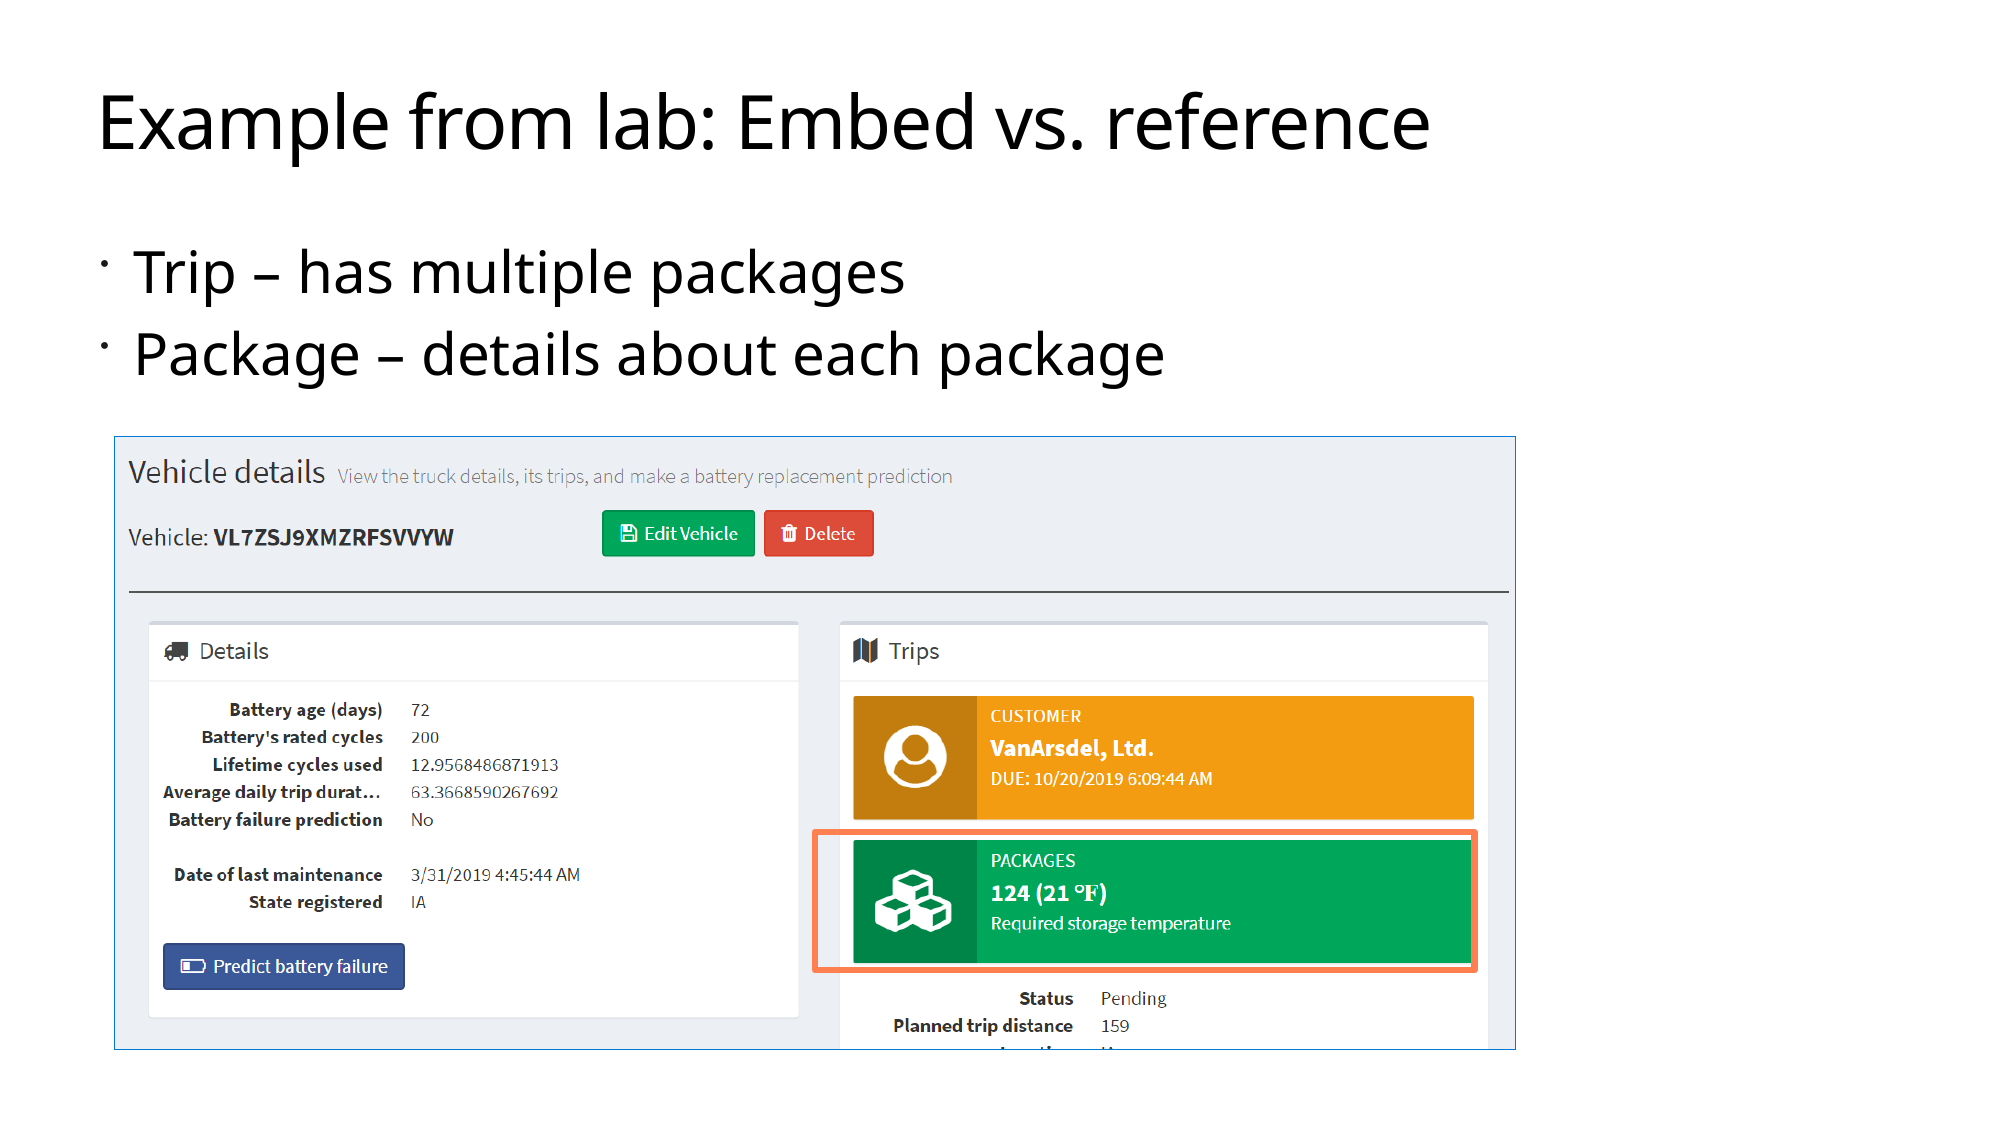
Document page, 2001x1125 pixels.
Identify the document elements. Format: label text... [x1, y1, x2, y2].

picture [114, 436, 1516, 1051]
list Trip – has multiple packages Package – details about each package [95, 235, 1904, 753]
title Example from lab: Embed vs. reference [96, 75, 1904, 166]
